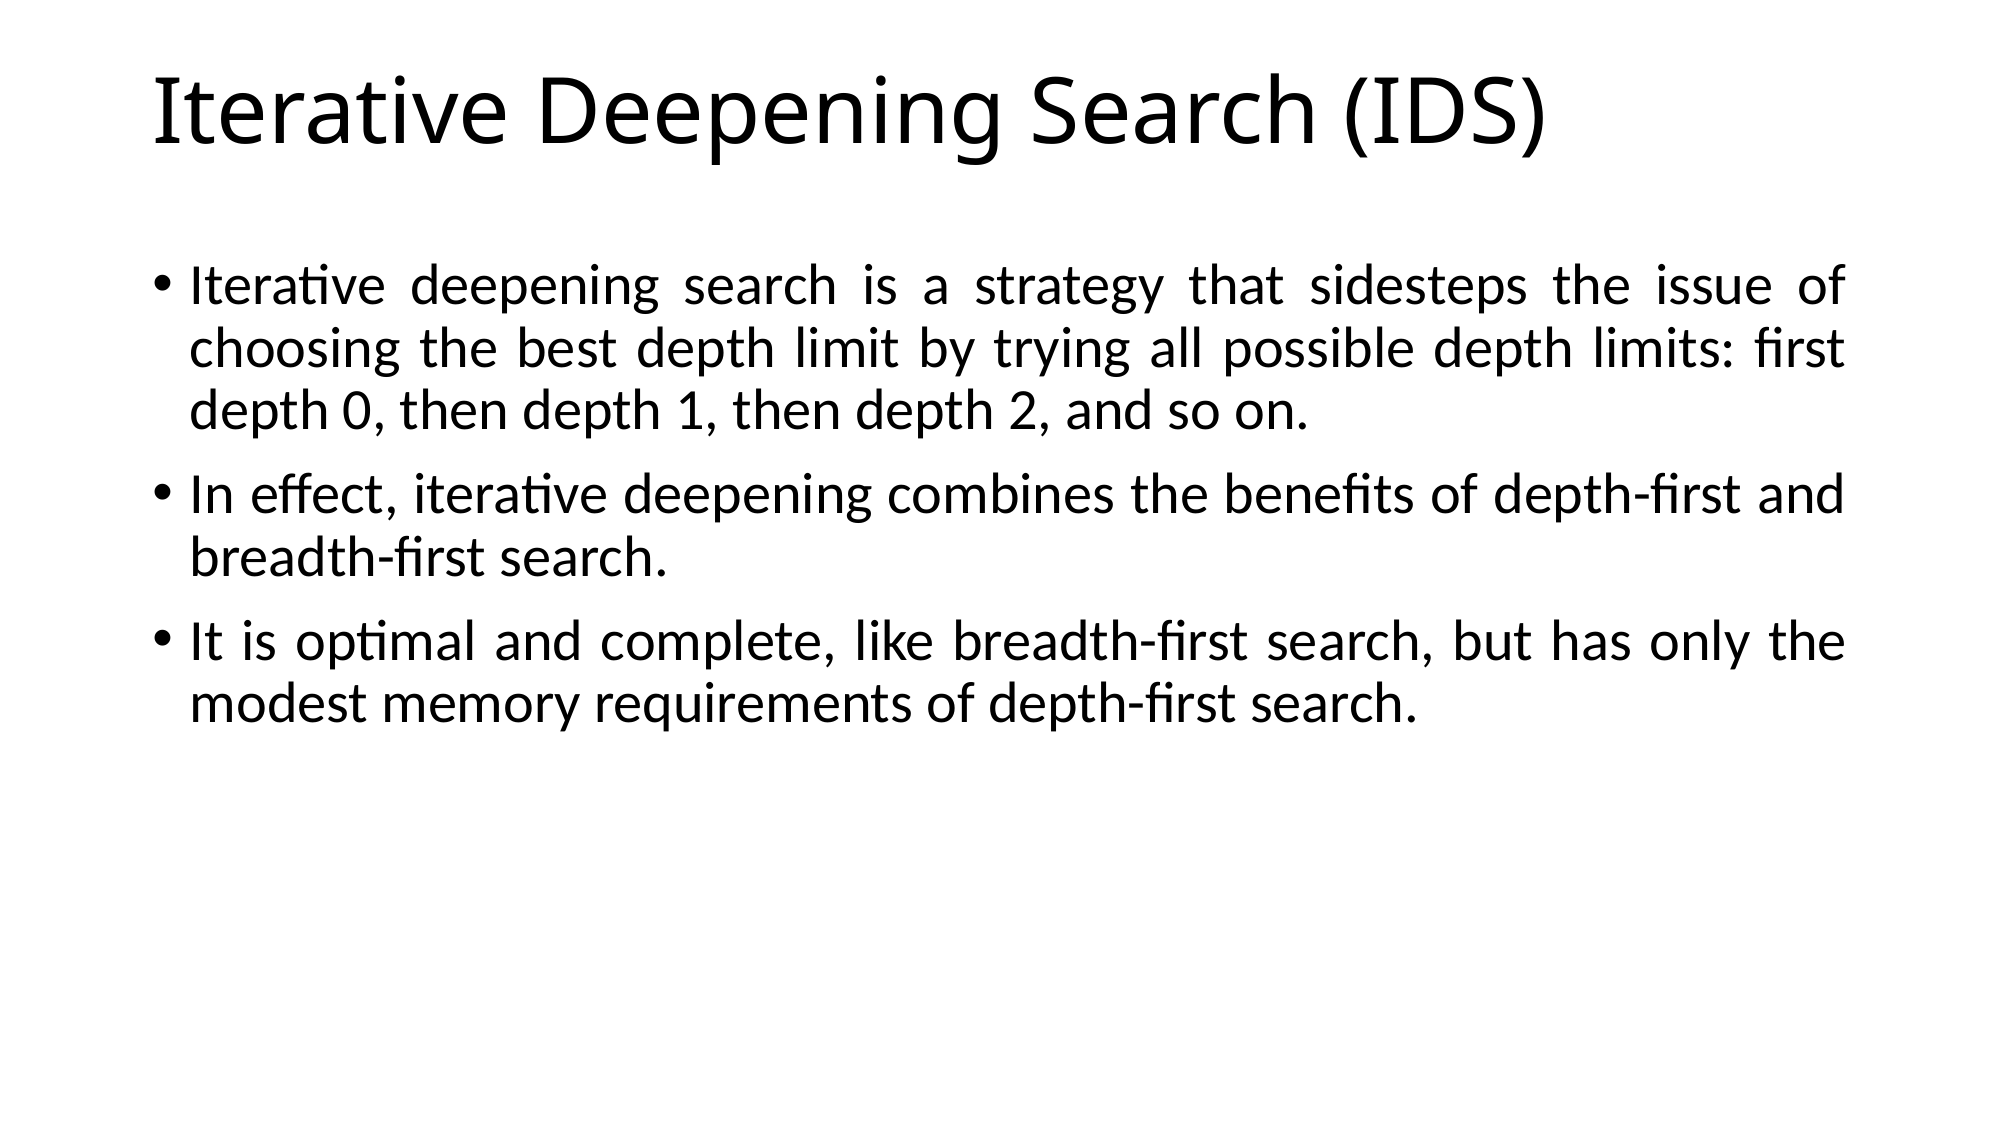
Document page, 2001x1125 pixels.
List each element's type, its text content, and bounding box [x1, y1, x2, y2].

list Iterative deepening search is a strategy that sidesteps the issue of choosing the best depth limit by trying all possible depth limits: first depth 0, then depth 1, then depth 2, and so on. In effect, iterative deepening combines the benefits of depth-first and breadth-first search. It is optimal and complete, like breadth-first search, but has only the modest memory requirements of depth-first search. [137, 246, 1863, 961]
title Iterative Deepening Search (IDS) [137, 59, 1863, 246]
